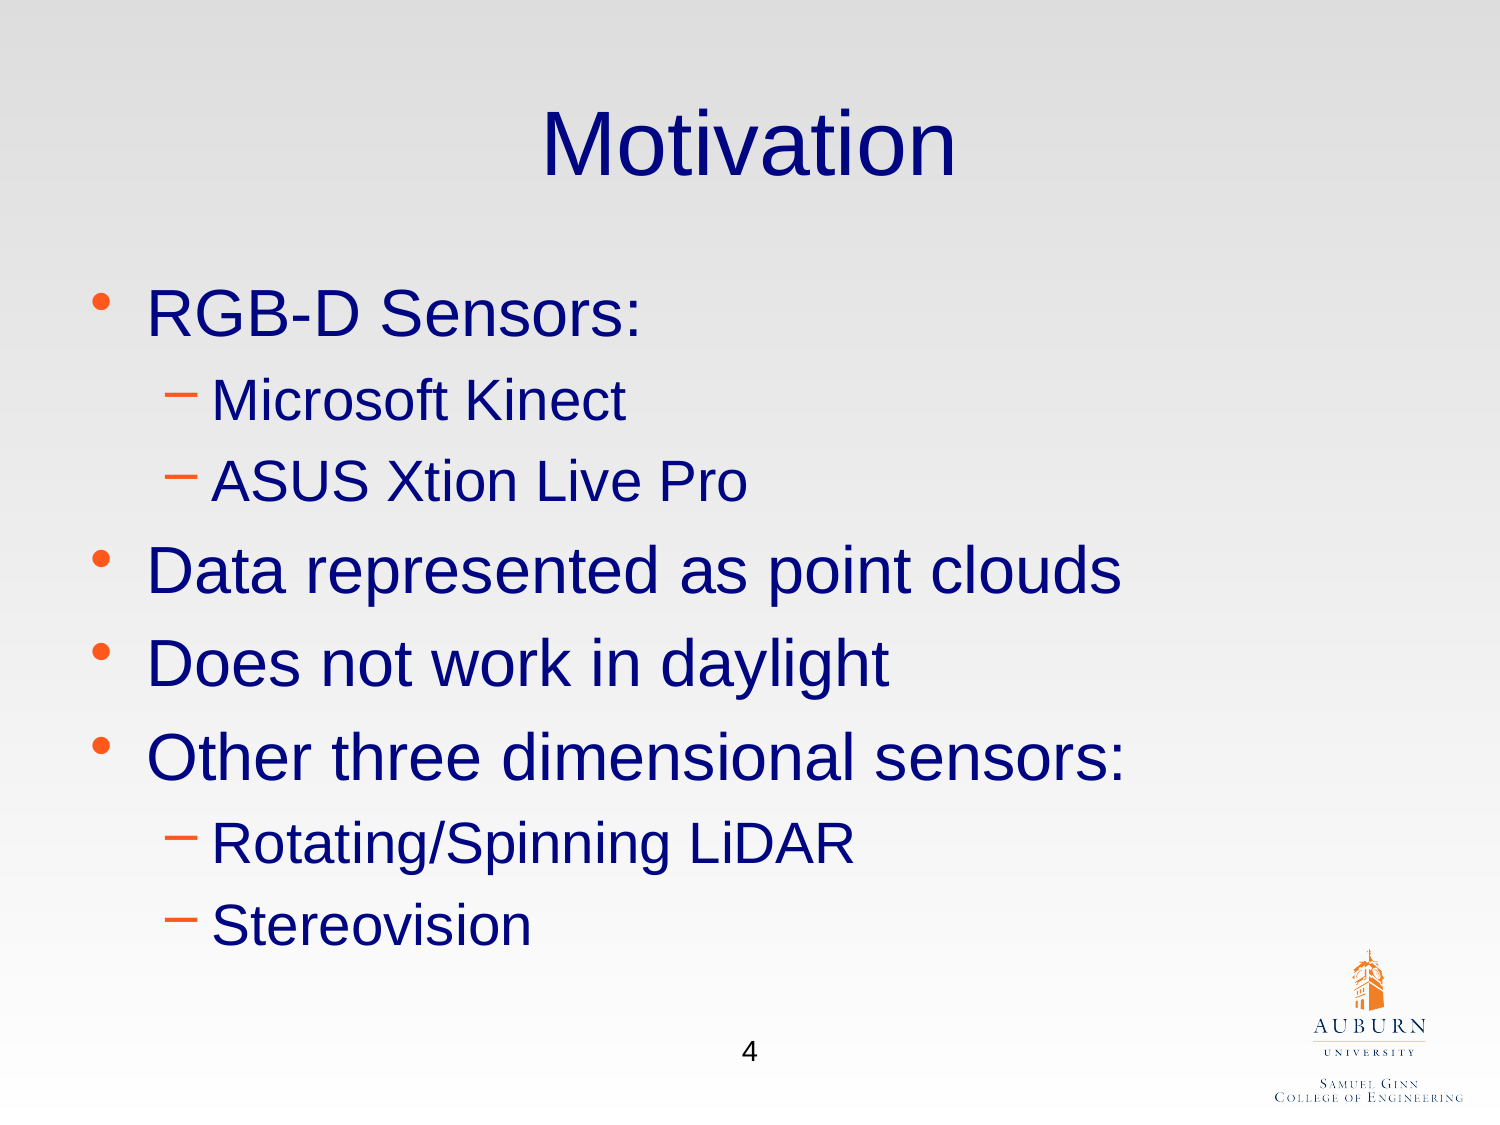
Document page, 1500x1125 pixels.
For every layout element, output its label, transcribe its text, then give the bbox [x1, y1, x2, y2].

slide_number 4 [575, 1024, 925, 1103]
picture [1275, 949, 1463, 1102]
list RGB-D Sensors: Microsoft Kinect ASUS Xtion Live Pro Data represented as point clouds Does not work in daylight Other three dimensional sensors: Rotating/Spinning LiDAR Stereovision [75, 262, 1425, 1005]
title Motivation [75, 45, 1425, 233]
